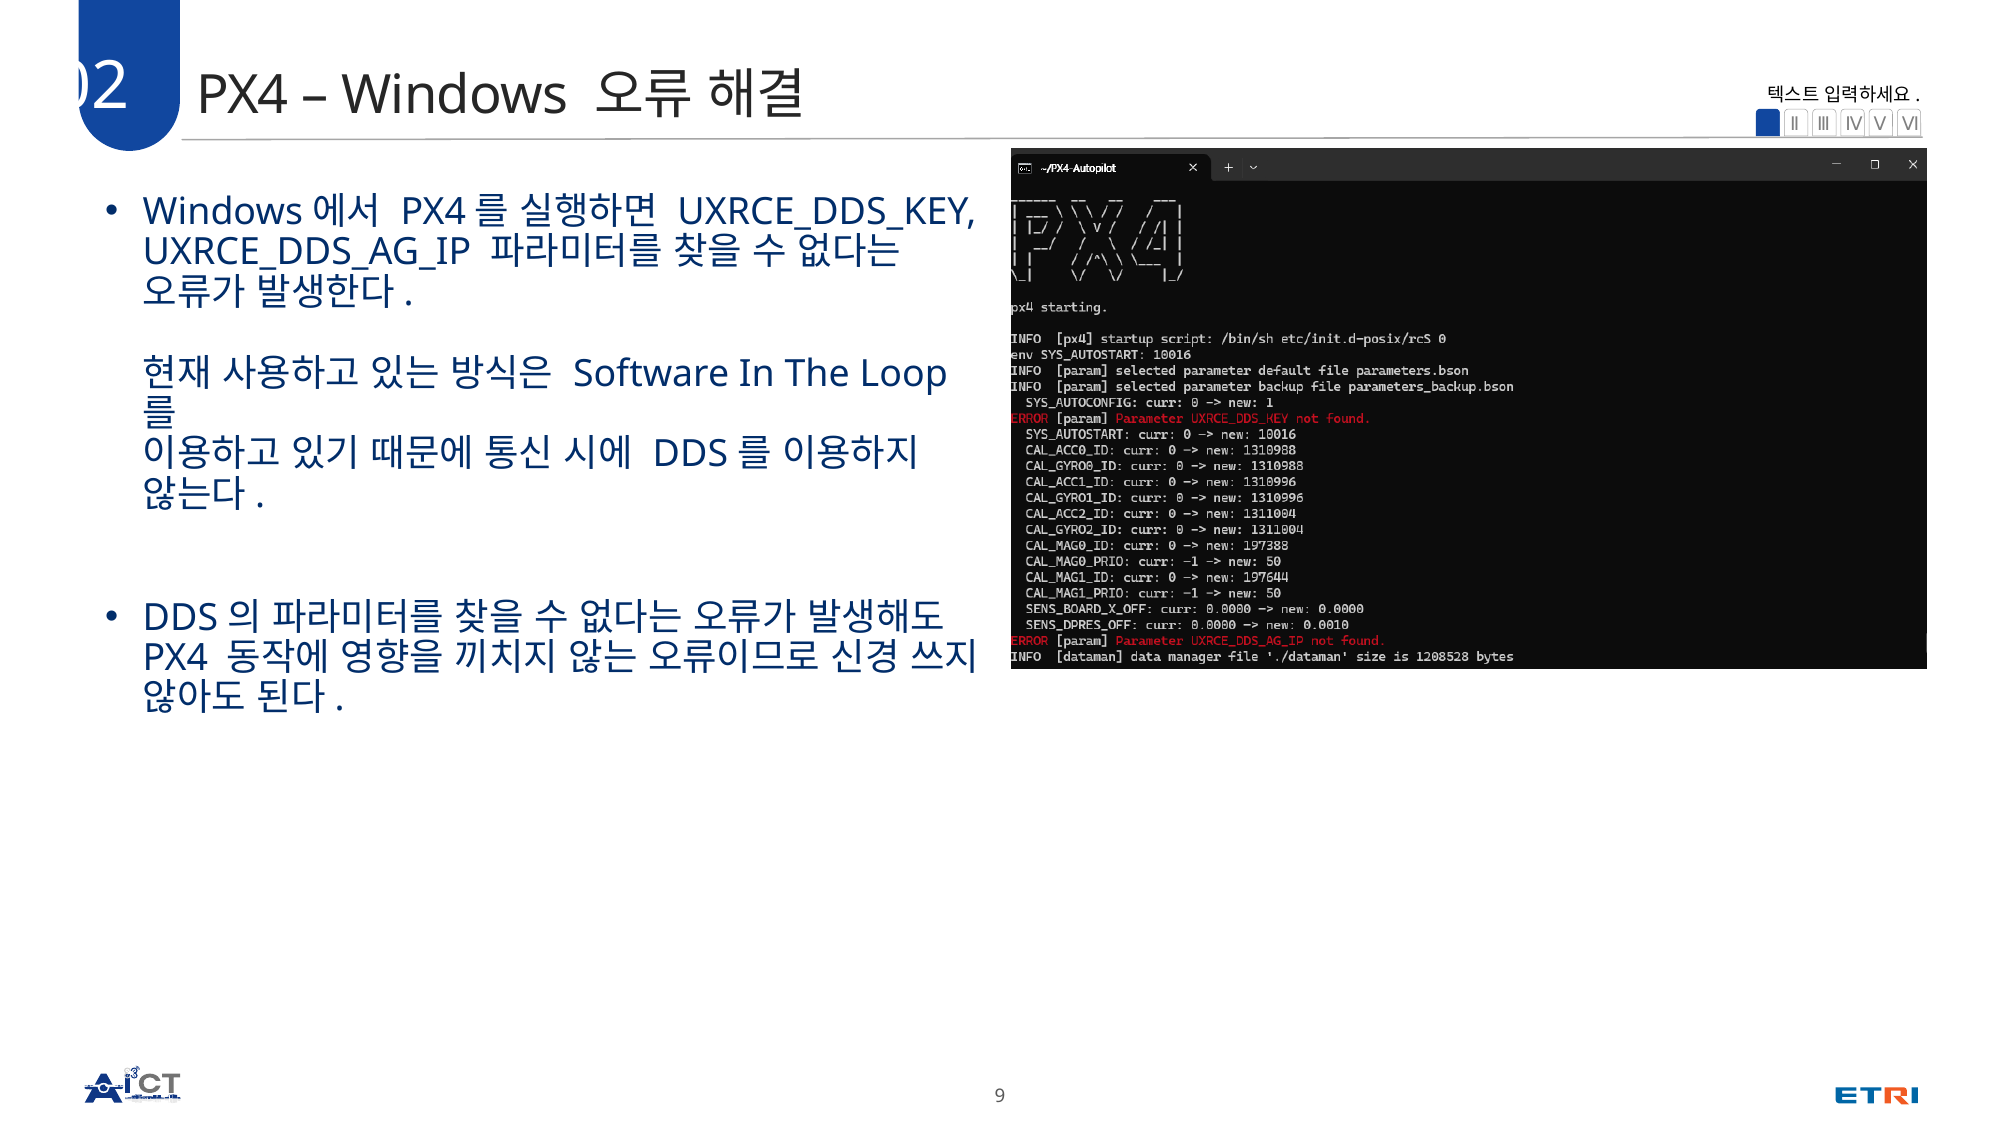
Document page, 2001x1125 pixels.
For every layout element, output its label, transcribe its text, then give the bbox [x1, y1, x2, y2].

text_box PX4 – Windows 오류 해결 [195, 49, 1697, 136]
picture [1011, 148, 1928, 669]
text_box Windows에서 PX4를 실행하면 UXRCE_DDS_KEY, UXRCE_DDS_AG_IP 파라미터를 찾을 수 없다는 오류가 발생한다. 현재 사용하고 있는 방식은 Software In The Loop를 이용하고 있기 때문에 통신 시에 DDS를 이용하지 않는다. DDS의 파라미터를 찾을 수 없다는 오류가 발생해도 PX4 동작에 영향을 끼치지 않는 오류이므로 신경 쓰지 않아도 된다. [90, 184, 1000, 899]
text_box 02 [53, 30, 204, 133]
